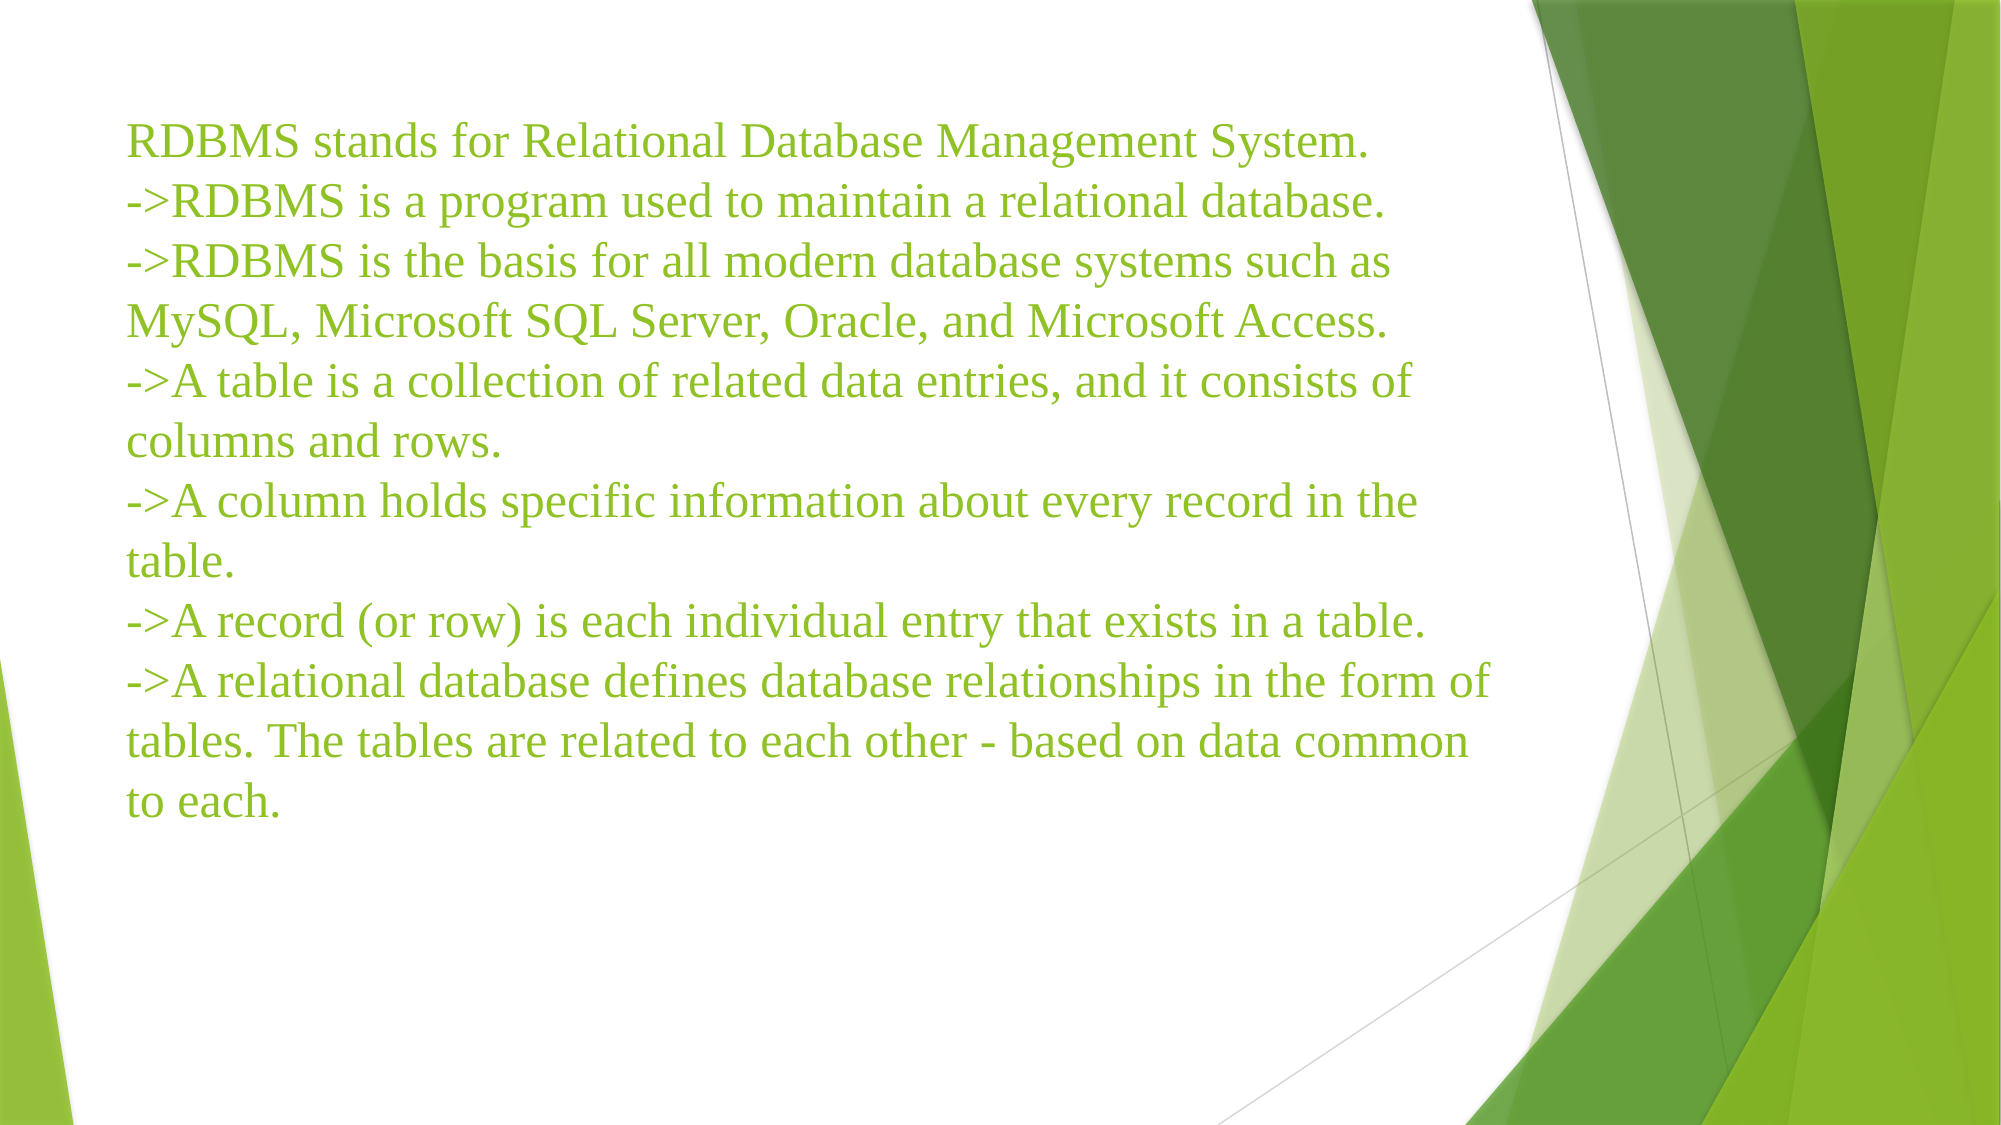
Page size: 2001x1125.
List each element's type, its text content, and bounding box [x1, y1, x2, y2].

title RDBMS stands for Relational Database Management System. ->RDBMS is a program used to maintain a relational database. ->RDBMS is the basis for all modern database systems such as MySQL, Microsoft SQL Server, Oracle, and Microsoft Access. ->A table is a collection of related data entries, and it consists of columns and rows. ->A column holds specific information about every record in the table. ->A record (or row) is each individual entry that exists in a table. ->A relational database defines database relationships in the form of tables. The tables are related to each other - based on data common to each. [111, 99, 1522, 924]
